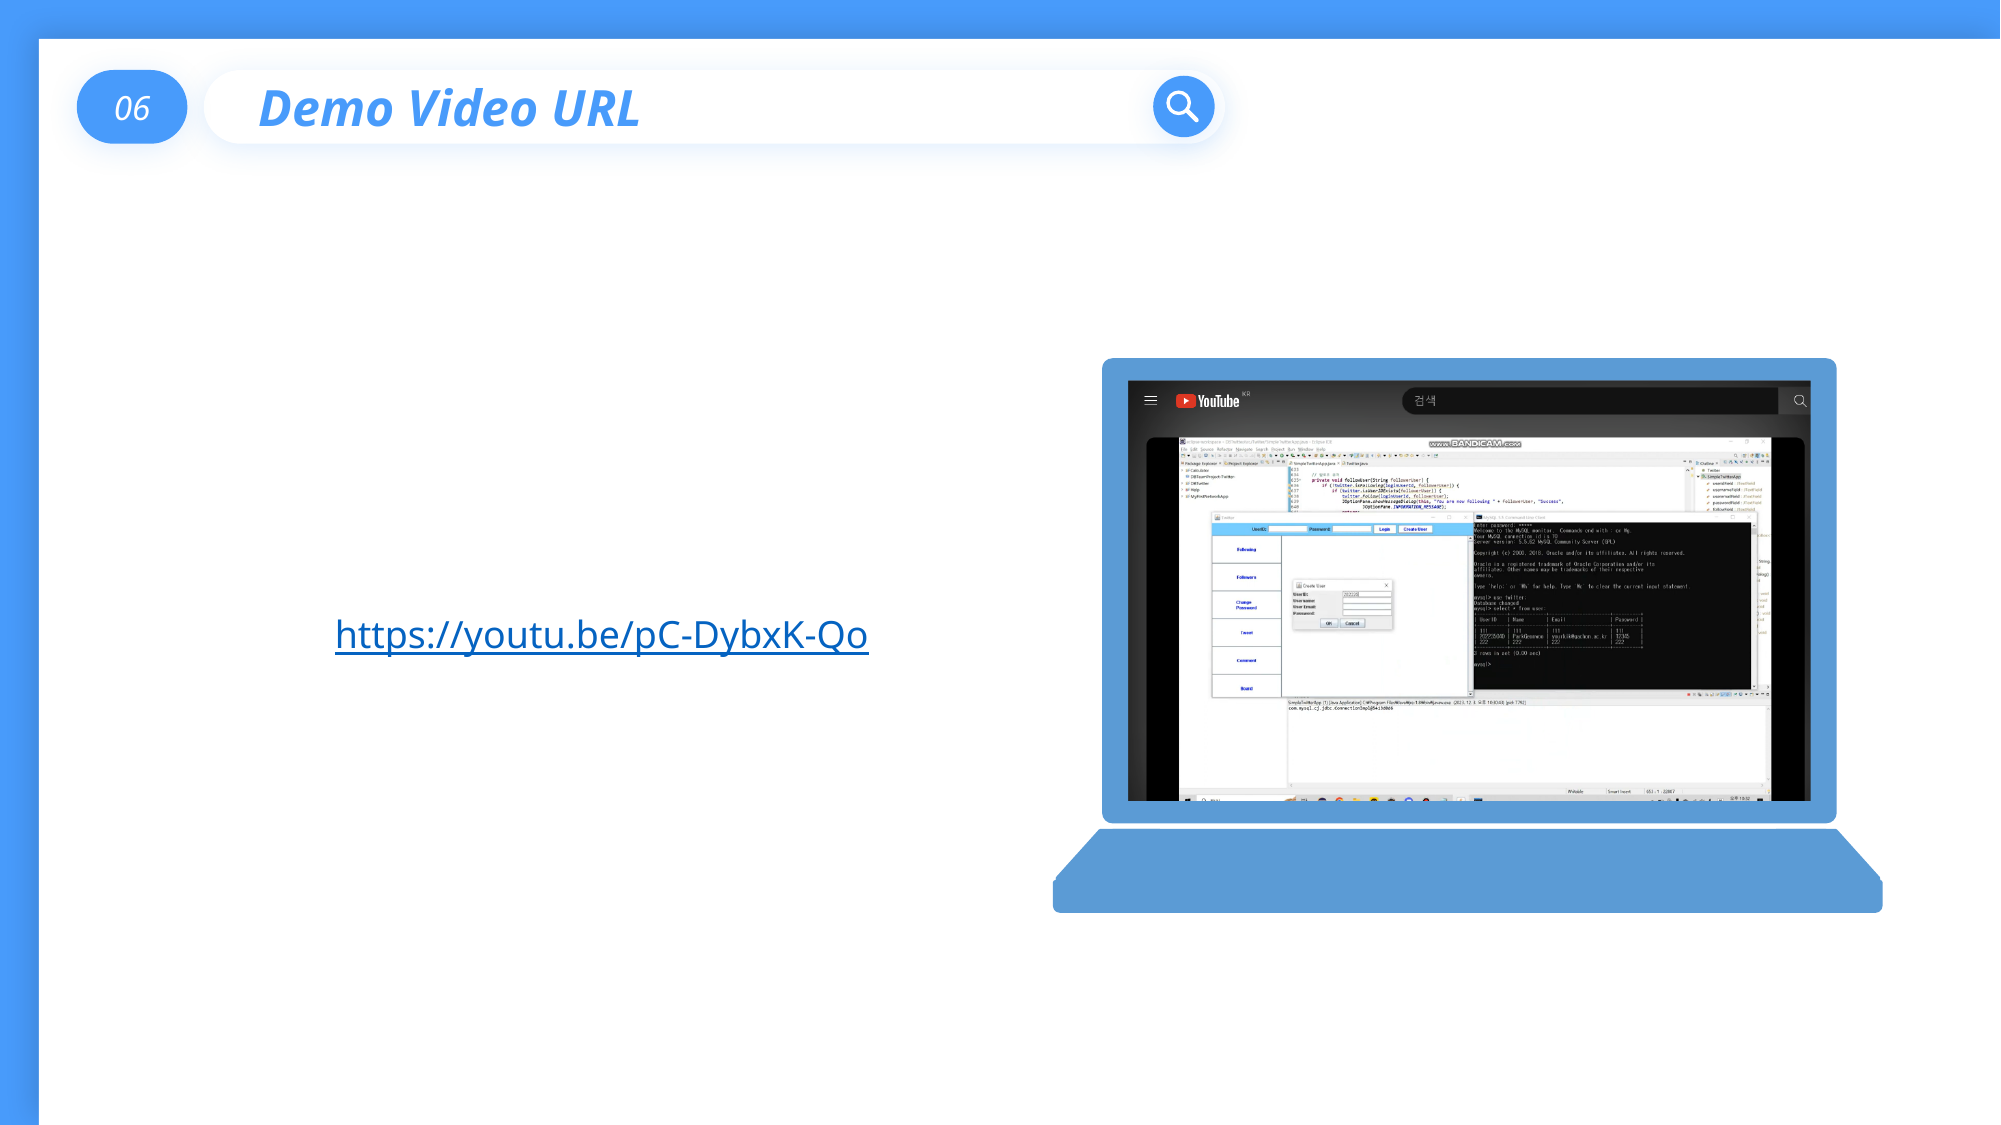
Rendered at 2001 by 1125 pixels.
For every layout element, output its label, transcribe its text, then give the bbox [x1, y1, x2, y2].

text_box [38, 38, 2000, 1125]
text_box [1155, 78, 1213, 135]
text_box https://youtu.be/pC-DybxK-Qo [123, 604, 1055, 670]
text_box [1055, 358, 1881, 911]
text_box Demo Video URL [202, 68, 1227, 145]
text_box 06 [75, 68, 189, 145]
